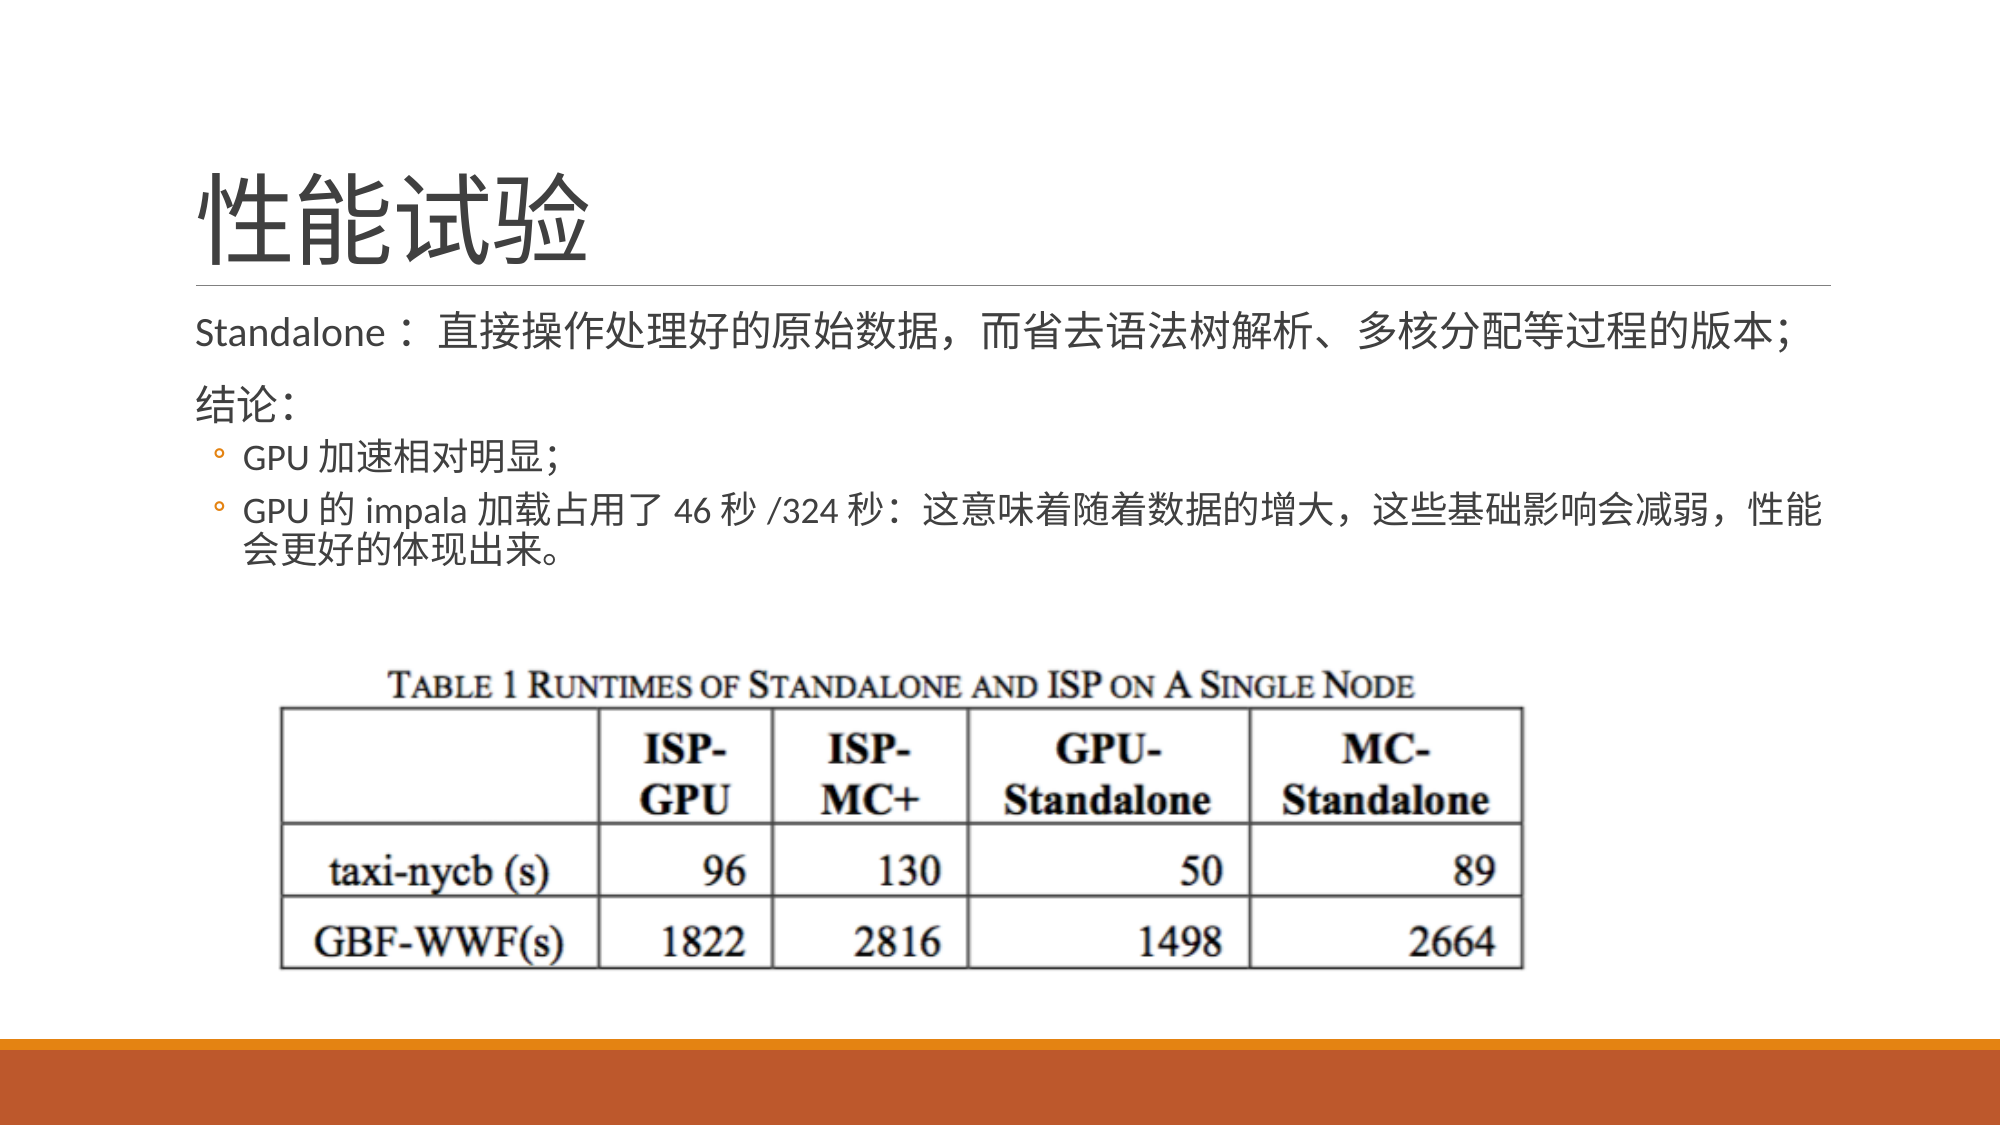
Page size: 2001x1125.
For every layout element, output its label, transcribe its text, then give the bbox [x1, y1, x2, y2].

picture [263, 651, 1542, 995]
list Standalone：直接操作处理好的原始数据，而省去语法树解析、多核分配等过程的版本； 结论： GPU加速相对明显； GPU的impala加载占用了46秒/324秒：这意味着随着数据的增大，这些基础影响会减弱，性能会更好的体现出来。 [180, 302, 1830, 652]
title 性能试验 [180, 47, 1830, 285]
